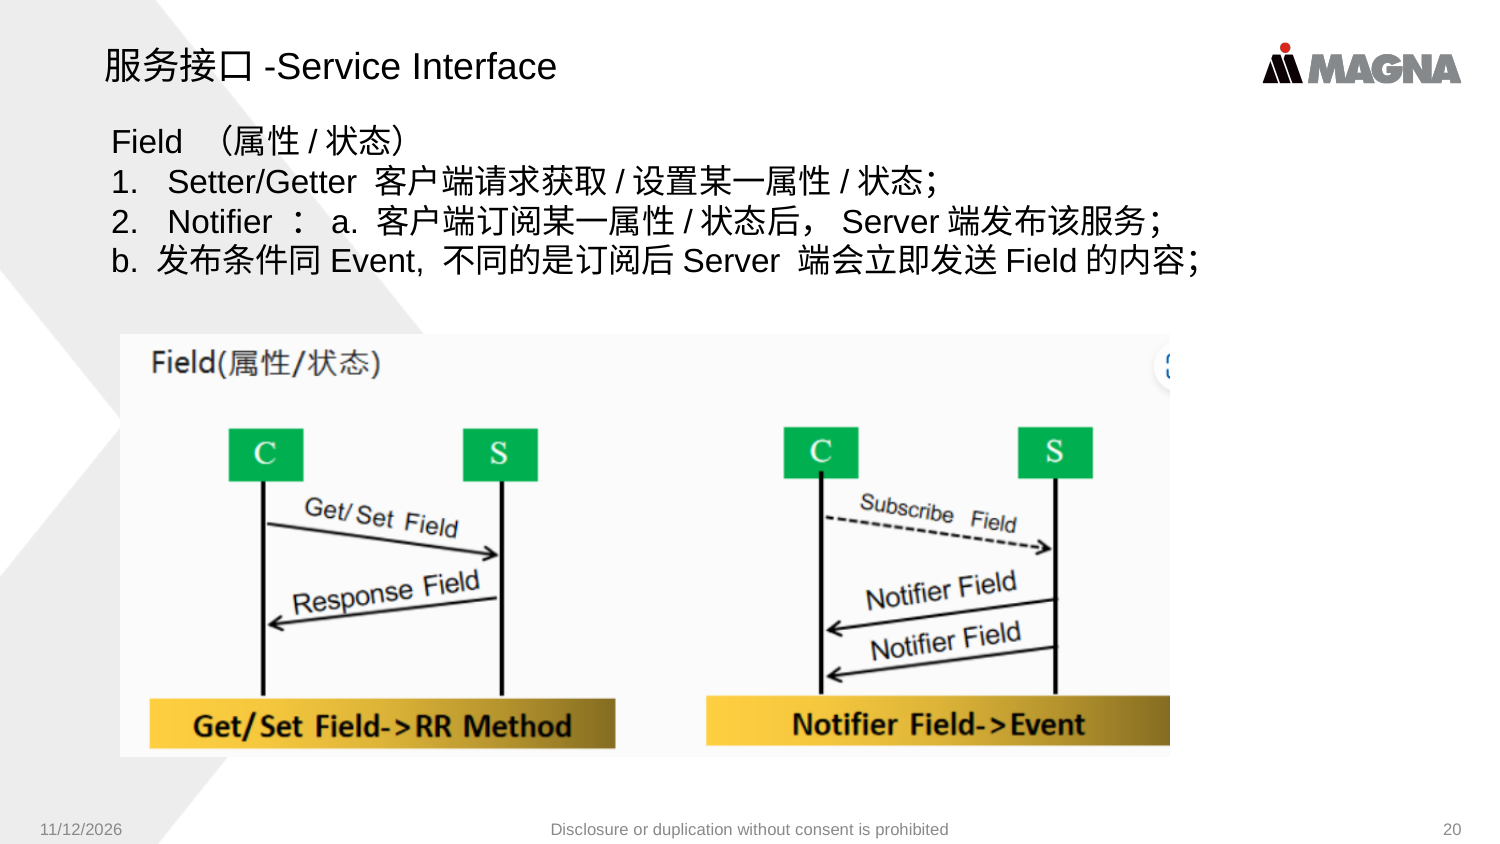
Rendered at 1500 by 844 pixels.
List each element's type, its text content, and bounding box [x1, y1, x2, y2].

text_box 服务接口-Service Interface [90, 34, 1010, 95]
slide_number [24, 817, 250, 841]
picture [120, 334, 1170, 757]
picture [1260, 40, 1464, 86]
footer Disclosure or duplication without consent is prohibited [262, 817, 1238, 841]
slide_number 20 [1251, 817, 1477, 841]
text_box Field （属性/状态） Setter/Getter 客户端请求获取/设置某一属性/状态； Notifier ：a. 客户端订阅某一属性/状态后，Server端发布该服务； b. 发布条件同Event, 不同的是订阅后Server 端会立即发送Field的内容； [96, 112, 1319, 332]
